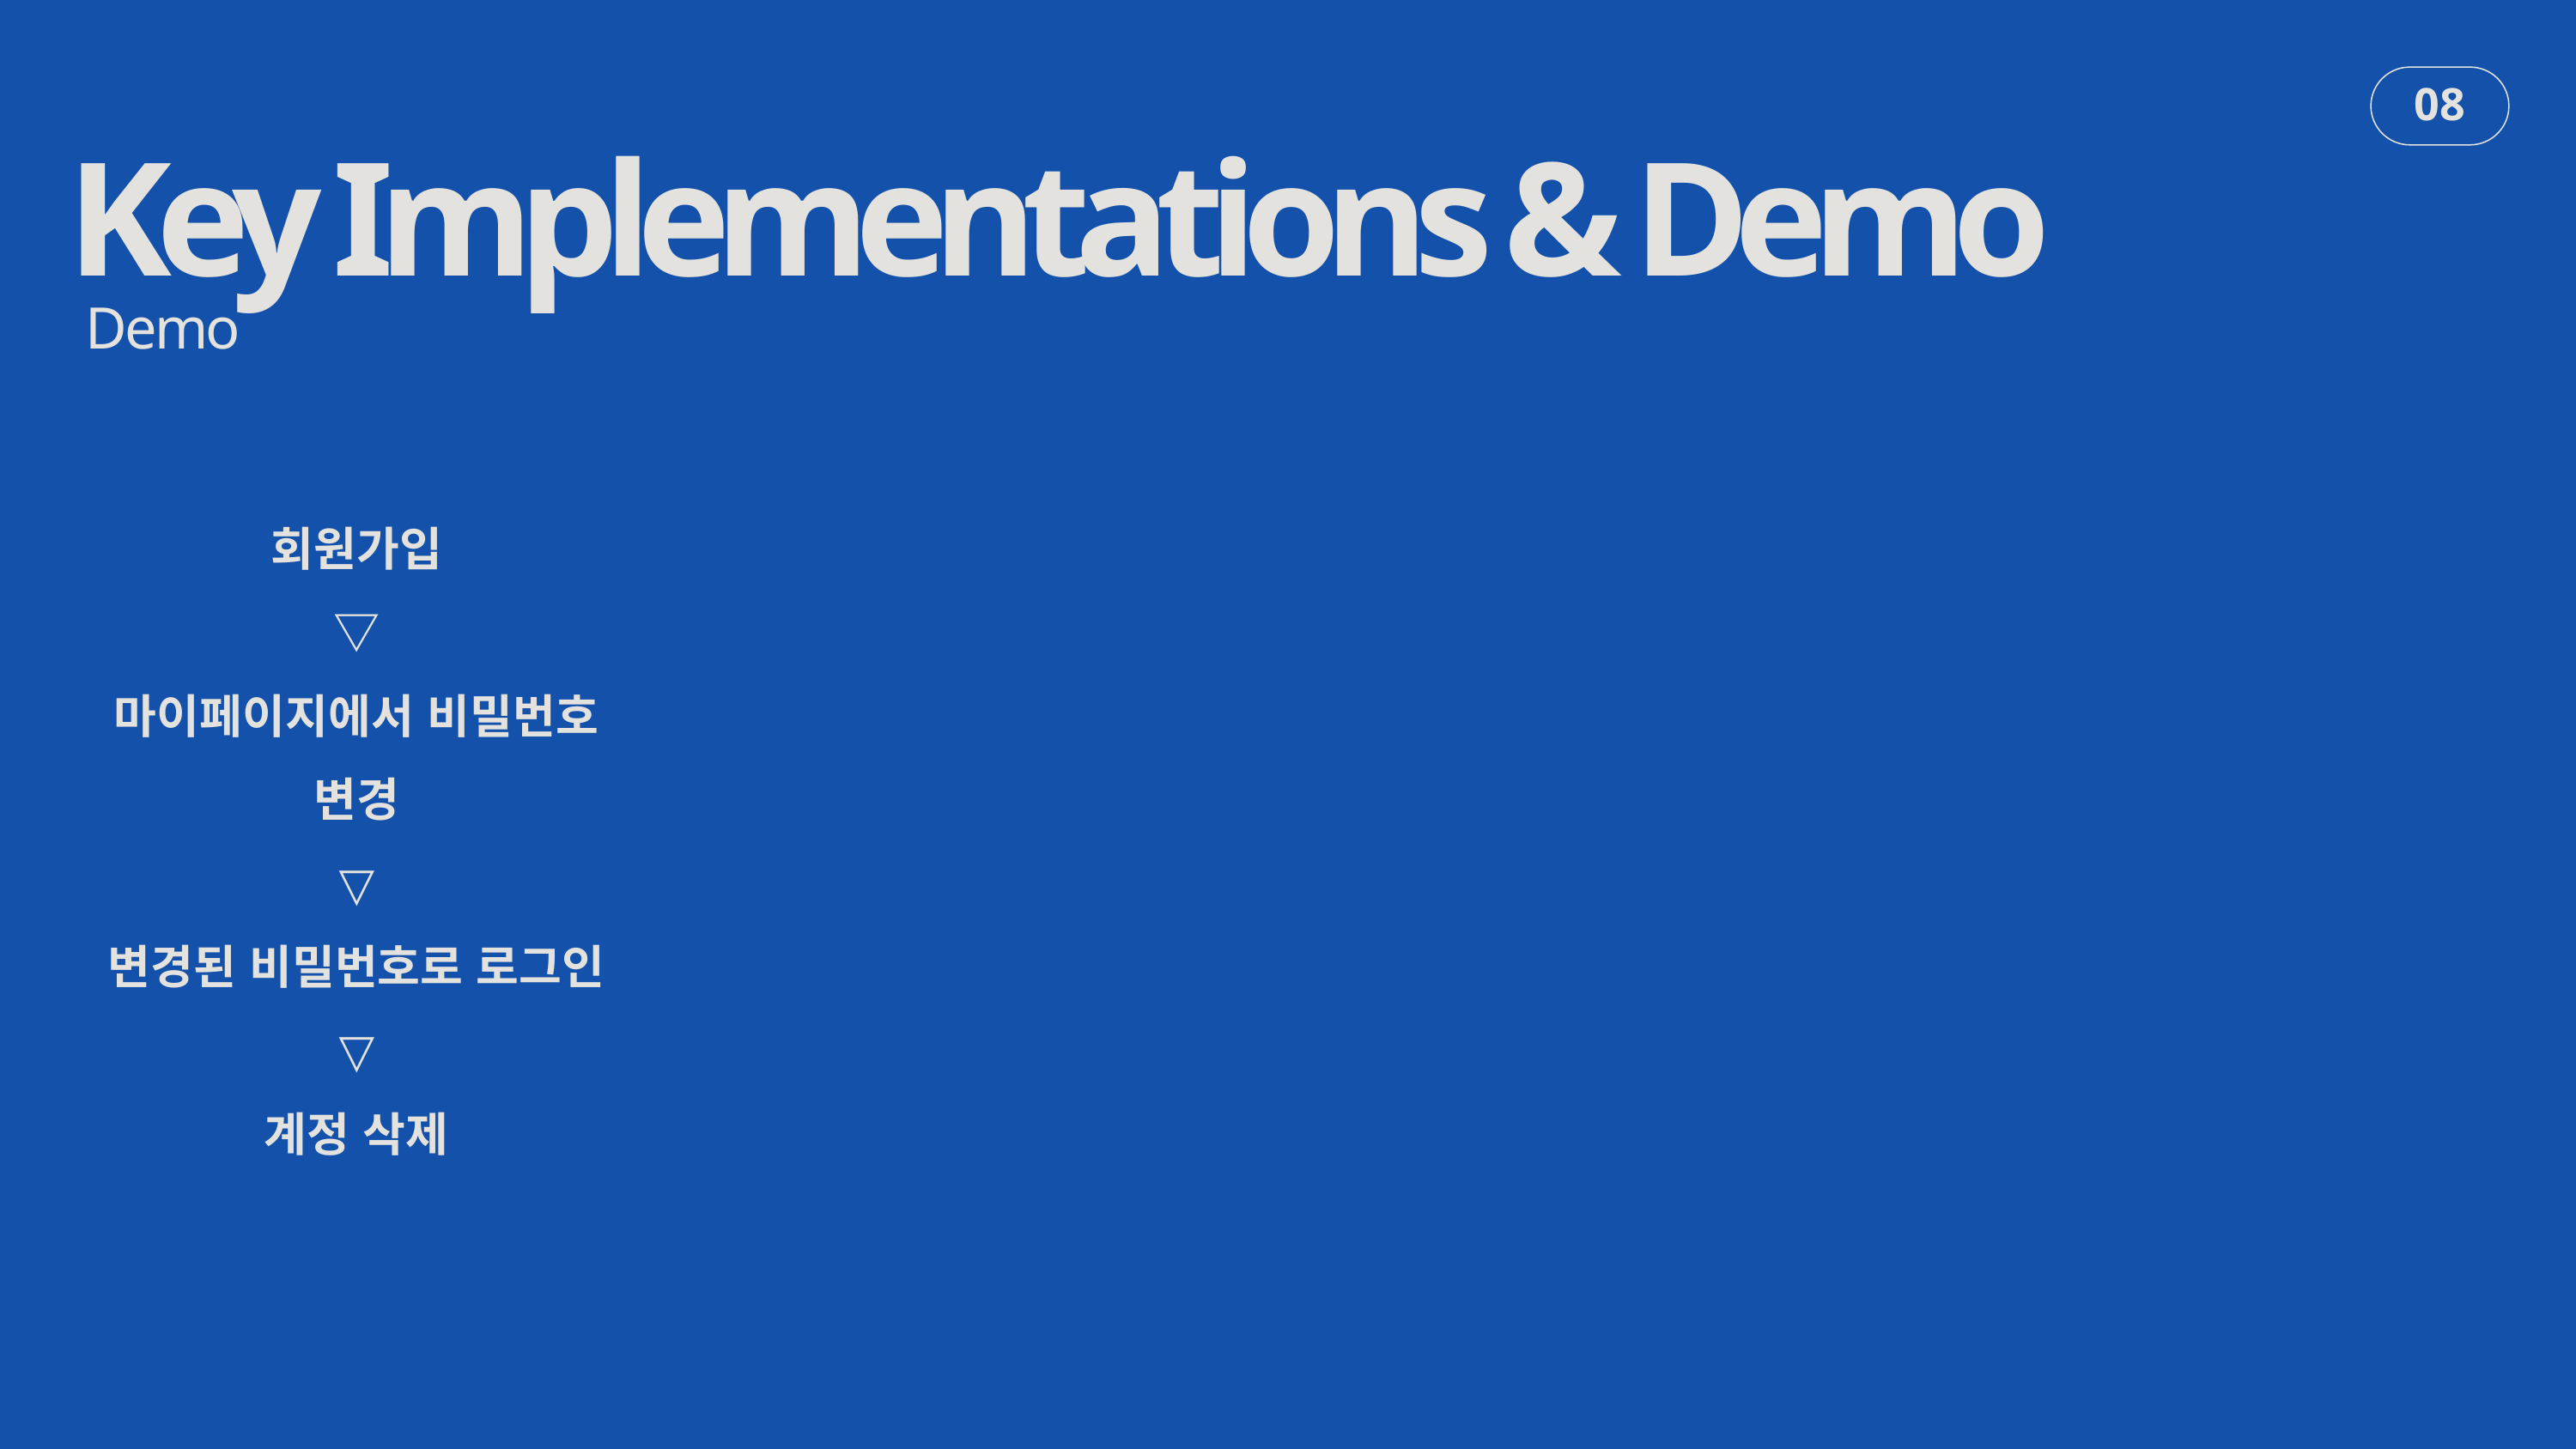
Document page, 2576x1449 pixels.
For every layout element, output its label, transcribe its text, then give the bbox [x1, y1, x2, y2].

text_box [66, 491, 647, 1159]
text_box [2400, 36, 2480, 175]
text_box Demo [85, 292, 913, 361]
text_box Key Implementations & Demo [67, 39, 2509, 307]
